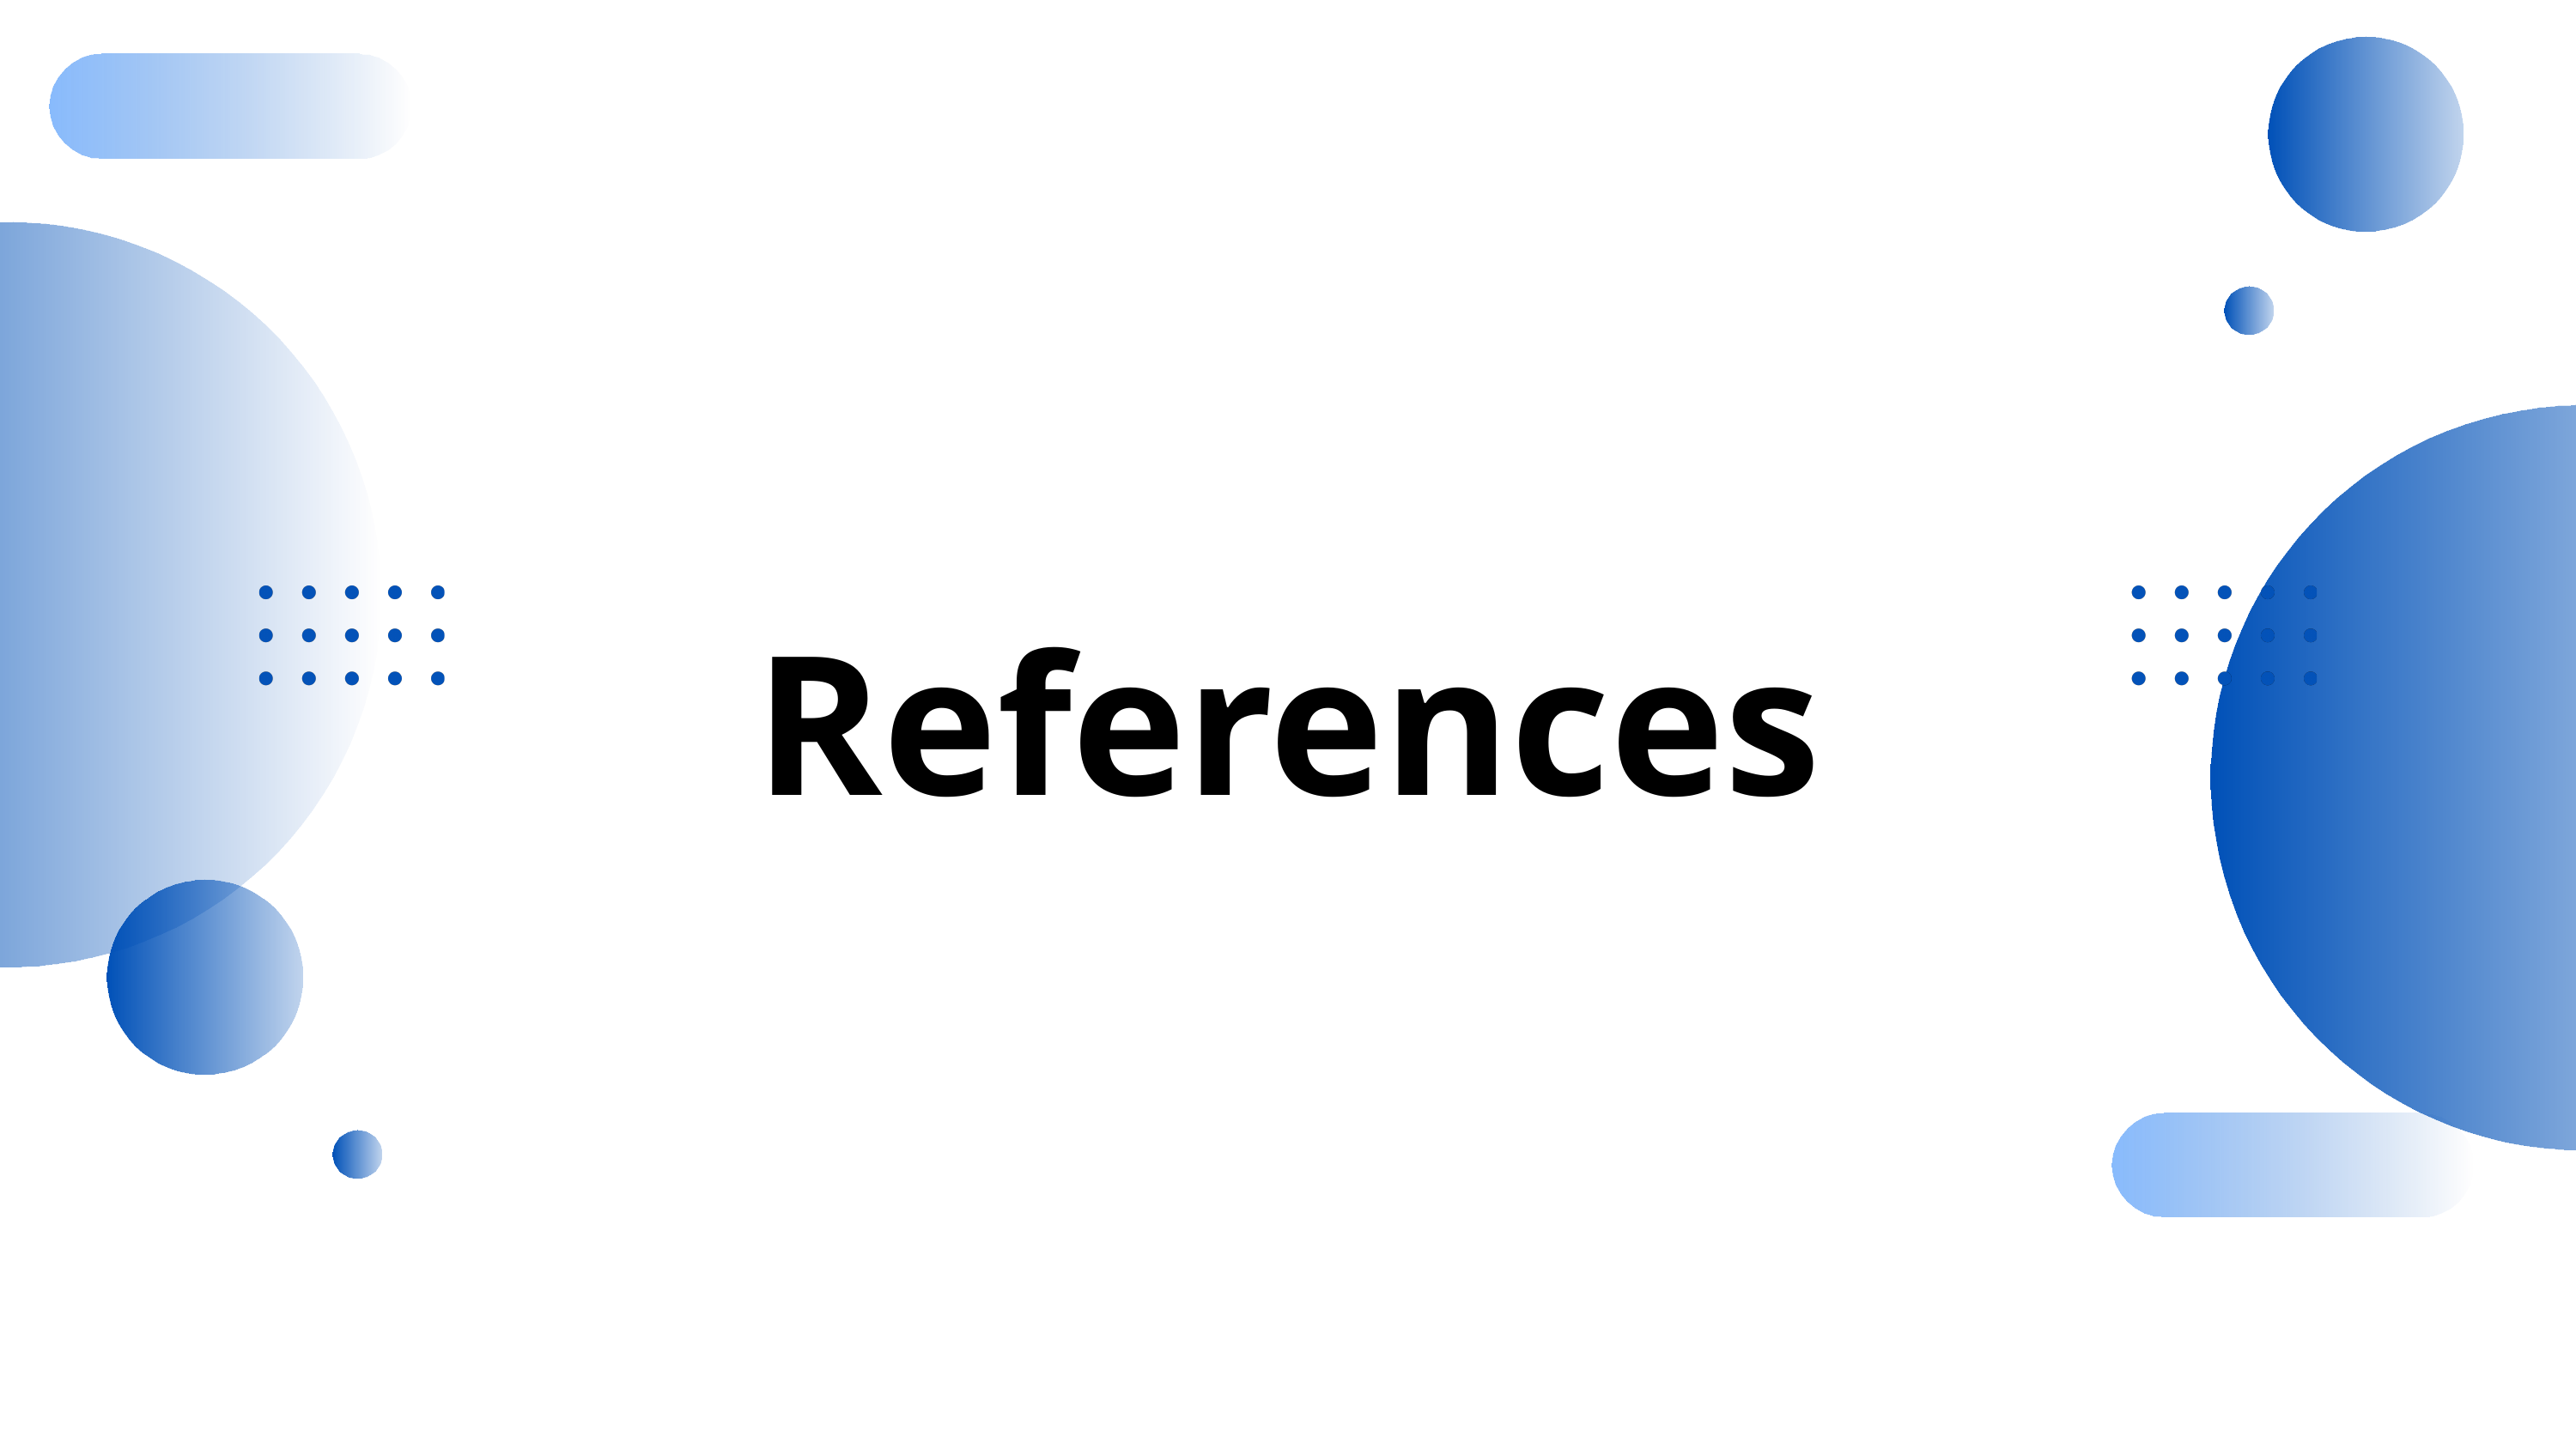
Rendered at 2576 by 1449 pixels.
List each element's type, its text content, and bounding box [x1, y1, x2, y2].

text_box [106, 878, 303, 1075]
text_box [2224, 286, 2274, 336]
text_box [2111, 1113, 2474, 1218]
text_box [386, 585, 445, 686]
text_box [49, 53, 411, 159]
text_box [332, 1130, 382, 1179]
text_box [2267, 36, 2464, 232]
text_box References [549, 622, 2027, 834]
text_box [2131, 585, 2206, 686]
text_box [2210, 404, 2576, 1150]
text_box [0, 221, 381, 968]
